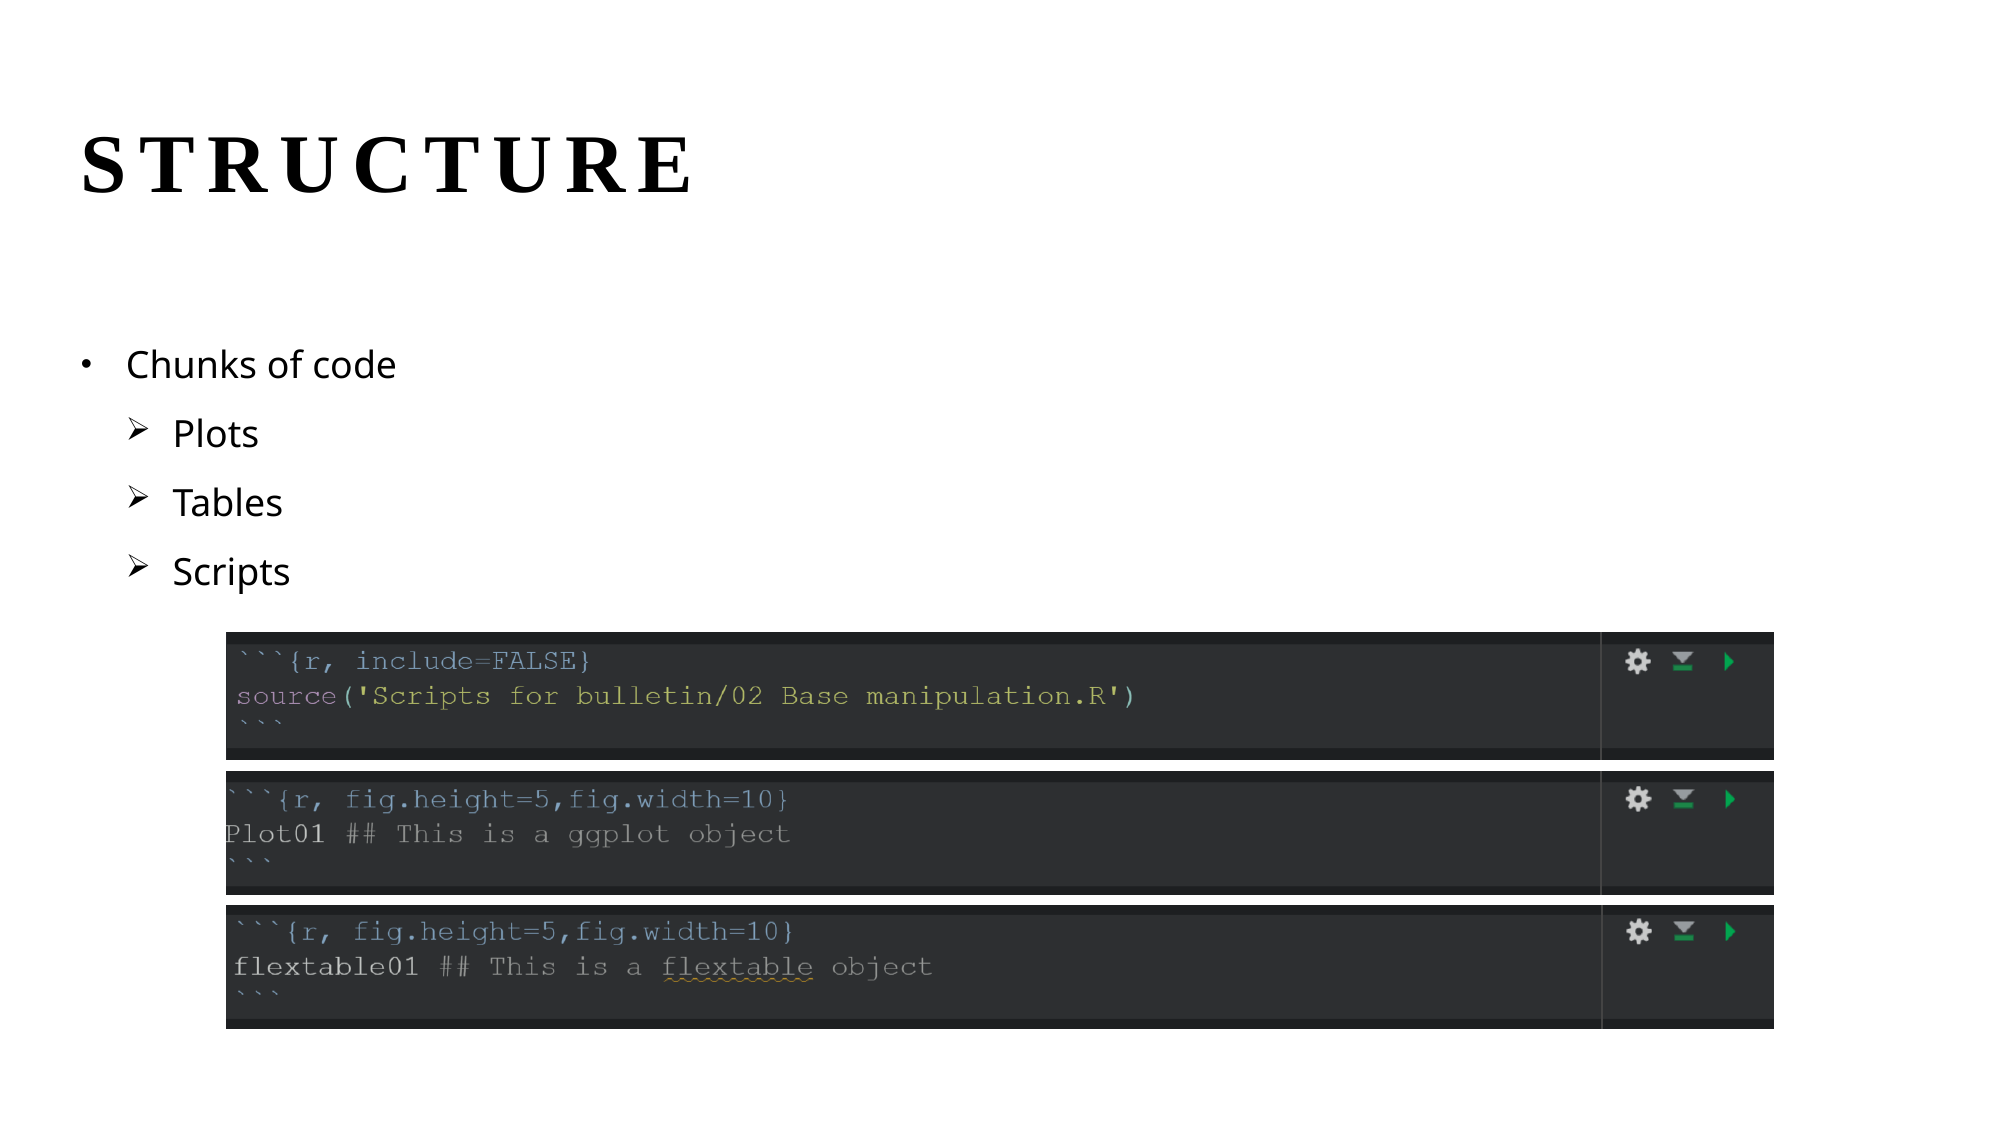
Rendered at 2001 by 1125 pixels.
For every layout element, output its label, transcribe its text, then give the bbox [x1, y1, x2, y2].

list Chunks of code Plots Tables Scripts [65, 320, 1935, 1049]
title Structure [65, 76, 1935, 217]
picture [226, 905, 1774, 1029]
picture [226, 770, 1774, 895]
picture [226, 632, 1774, 760]
